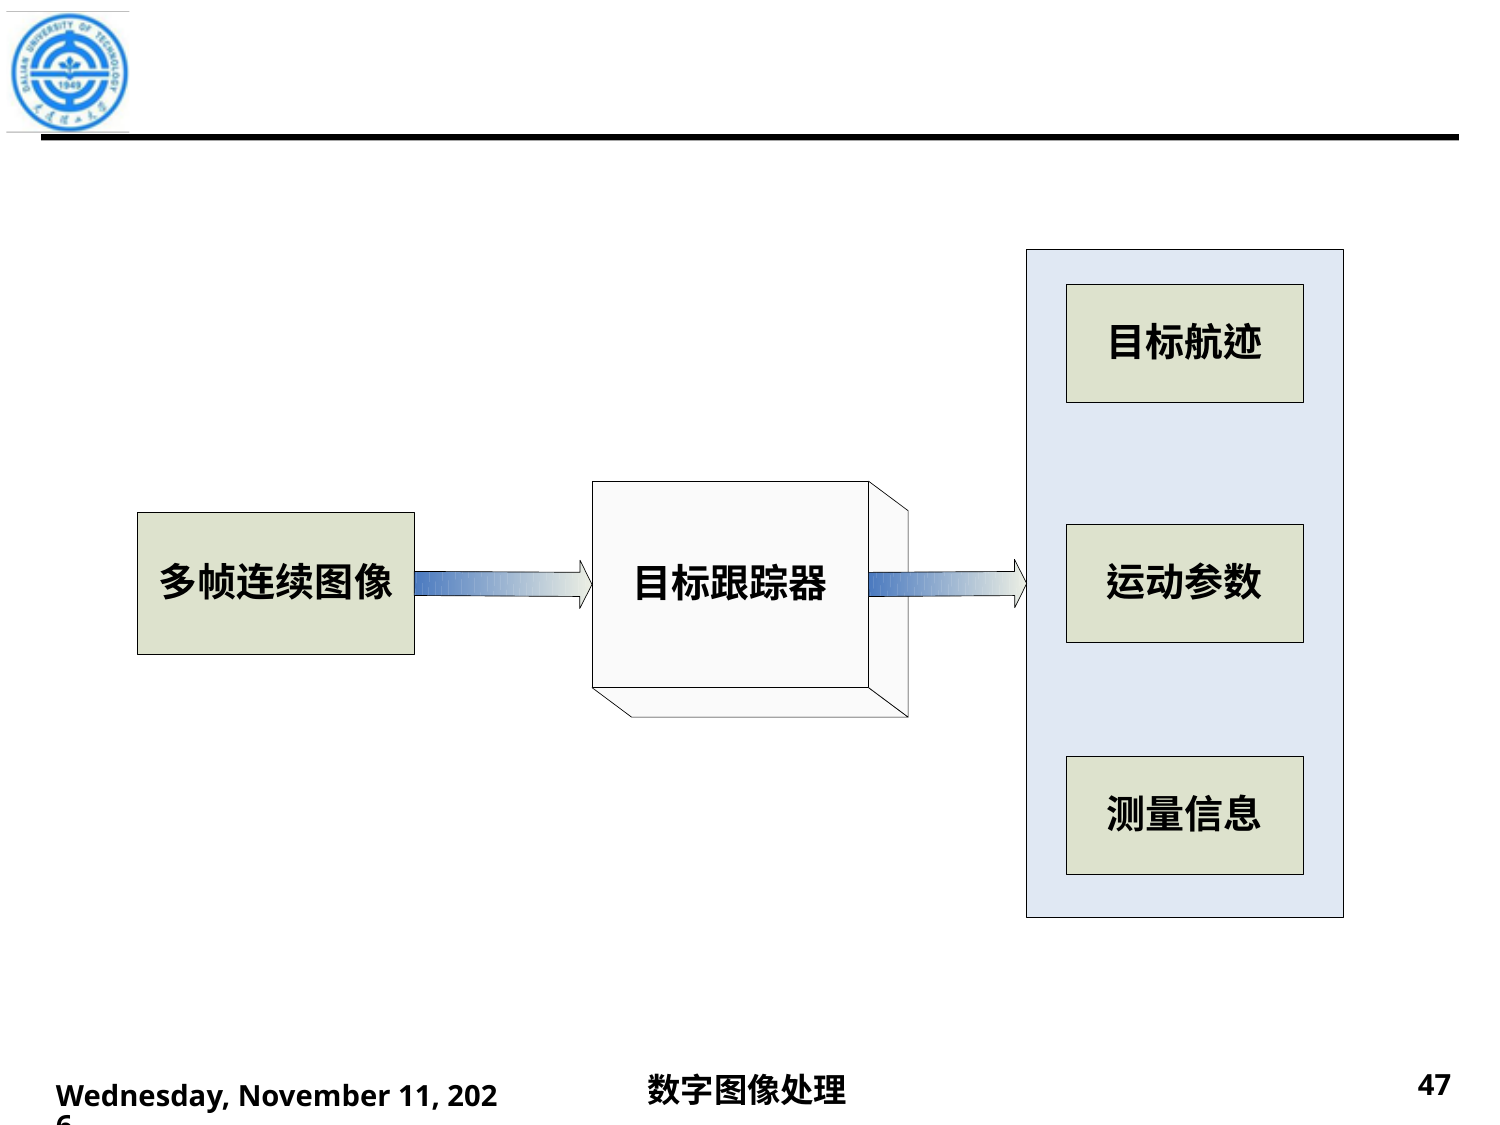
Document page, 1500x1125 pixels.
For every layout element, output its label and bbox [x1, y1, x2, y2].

picture [6, 10, 130, 136]
list [133, 245, 1347, 922]
